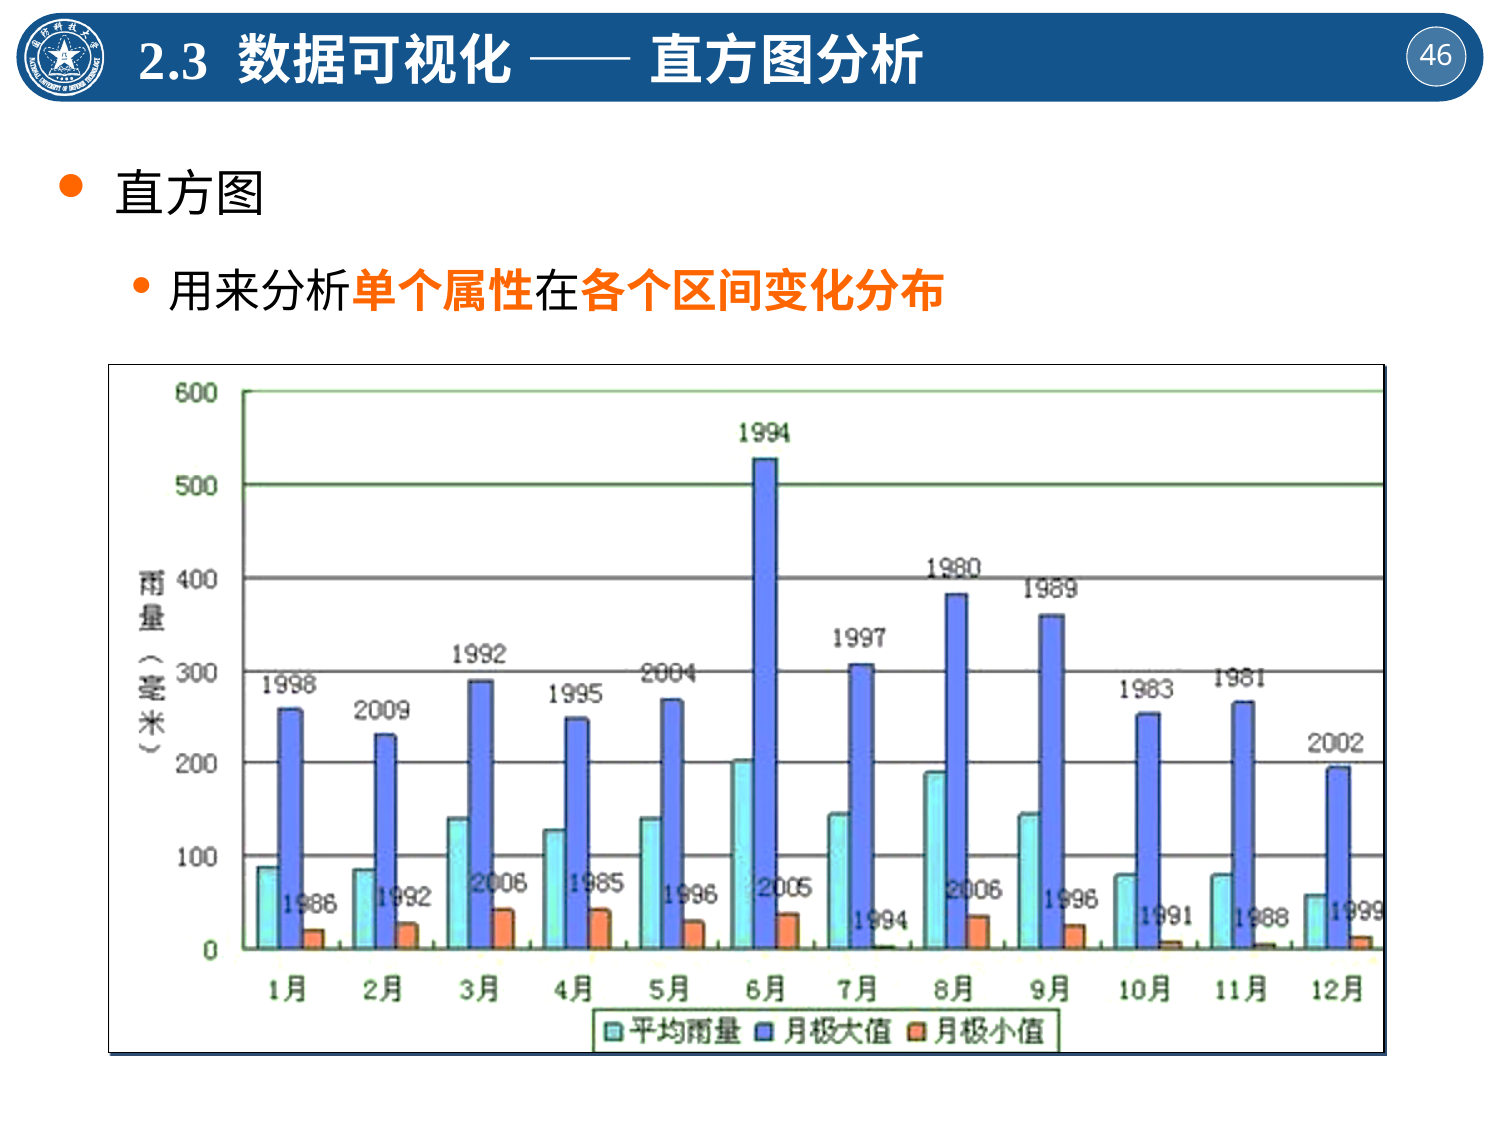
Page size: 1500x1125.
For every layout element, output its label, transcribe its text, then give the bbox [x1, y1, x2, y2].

picture [16, 9, 111, 104]
text_box 直方图 用来分析单个属性在各个区间变化分布 [41, 123, 1392, 324]
text_box 2.3 数据可视化 —— 直方图分析 [124, 17, 1247, 98]
picture [108, 364, 1384, 1052]
